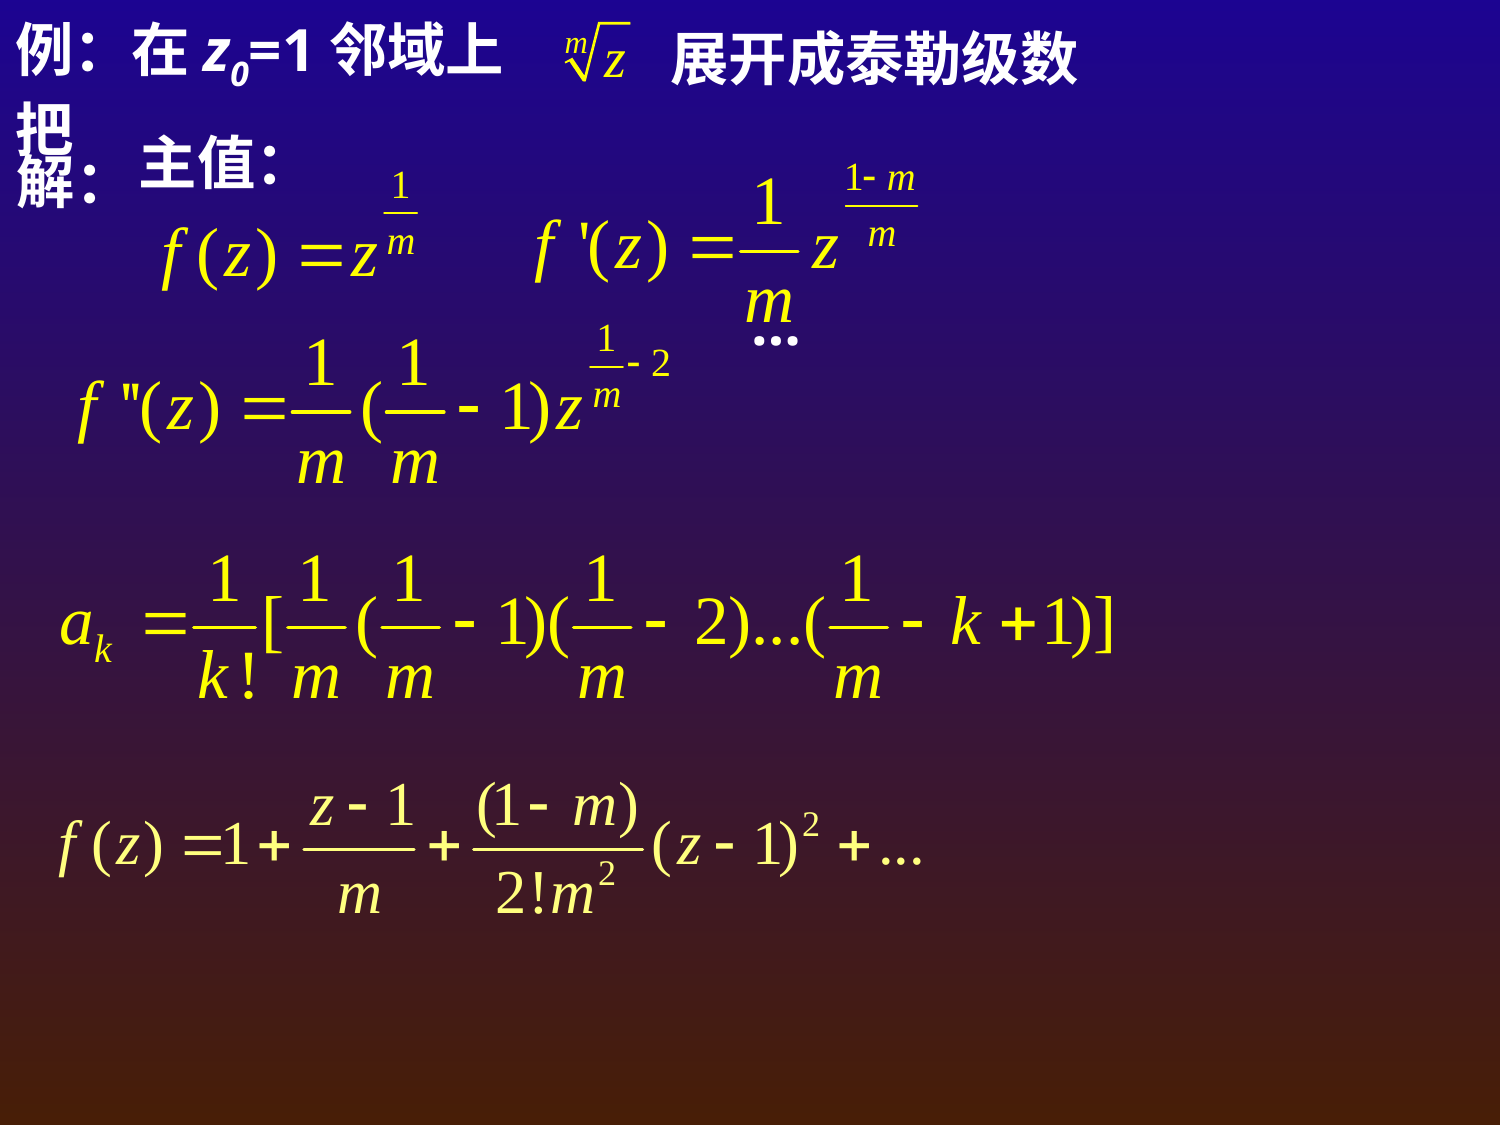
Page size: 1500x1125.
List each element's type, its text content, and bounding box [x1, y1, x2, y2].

text_box 例：在z0=1邻域上把 [0, 5, 575, 171]
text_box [555, 11, 644, 92]
text_box 主值： [123, 118, 355, 204]
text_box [137, 154, 433, 305]
text_box … [736, 338, 817, 365]
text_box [511, 147, 933, 338]
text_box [53, 308, 683, 499]
text_box 展开成泰勒级数 [655, 14, 1459, 100]
text_box 解： [2, 137, 137, 223]
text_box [37, 765, 933, 928]
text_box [49, 535, 1124, 714]
